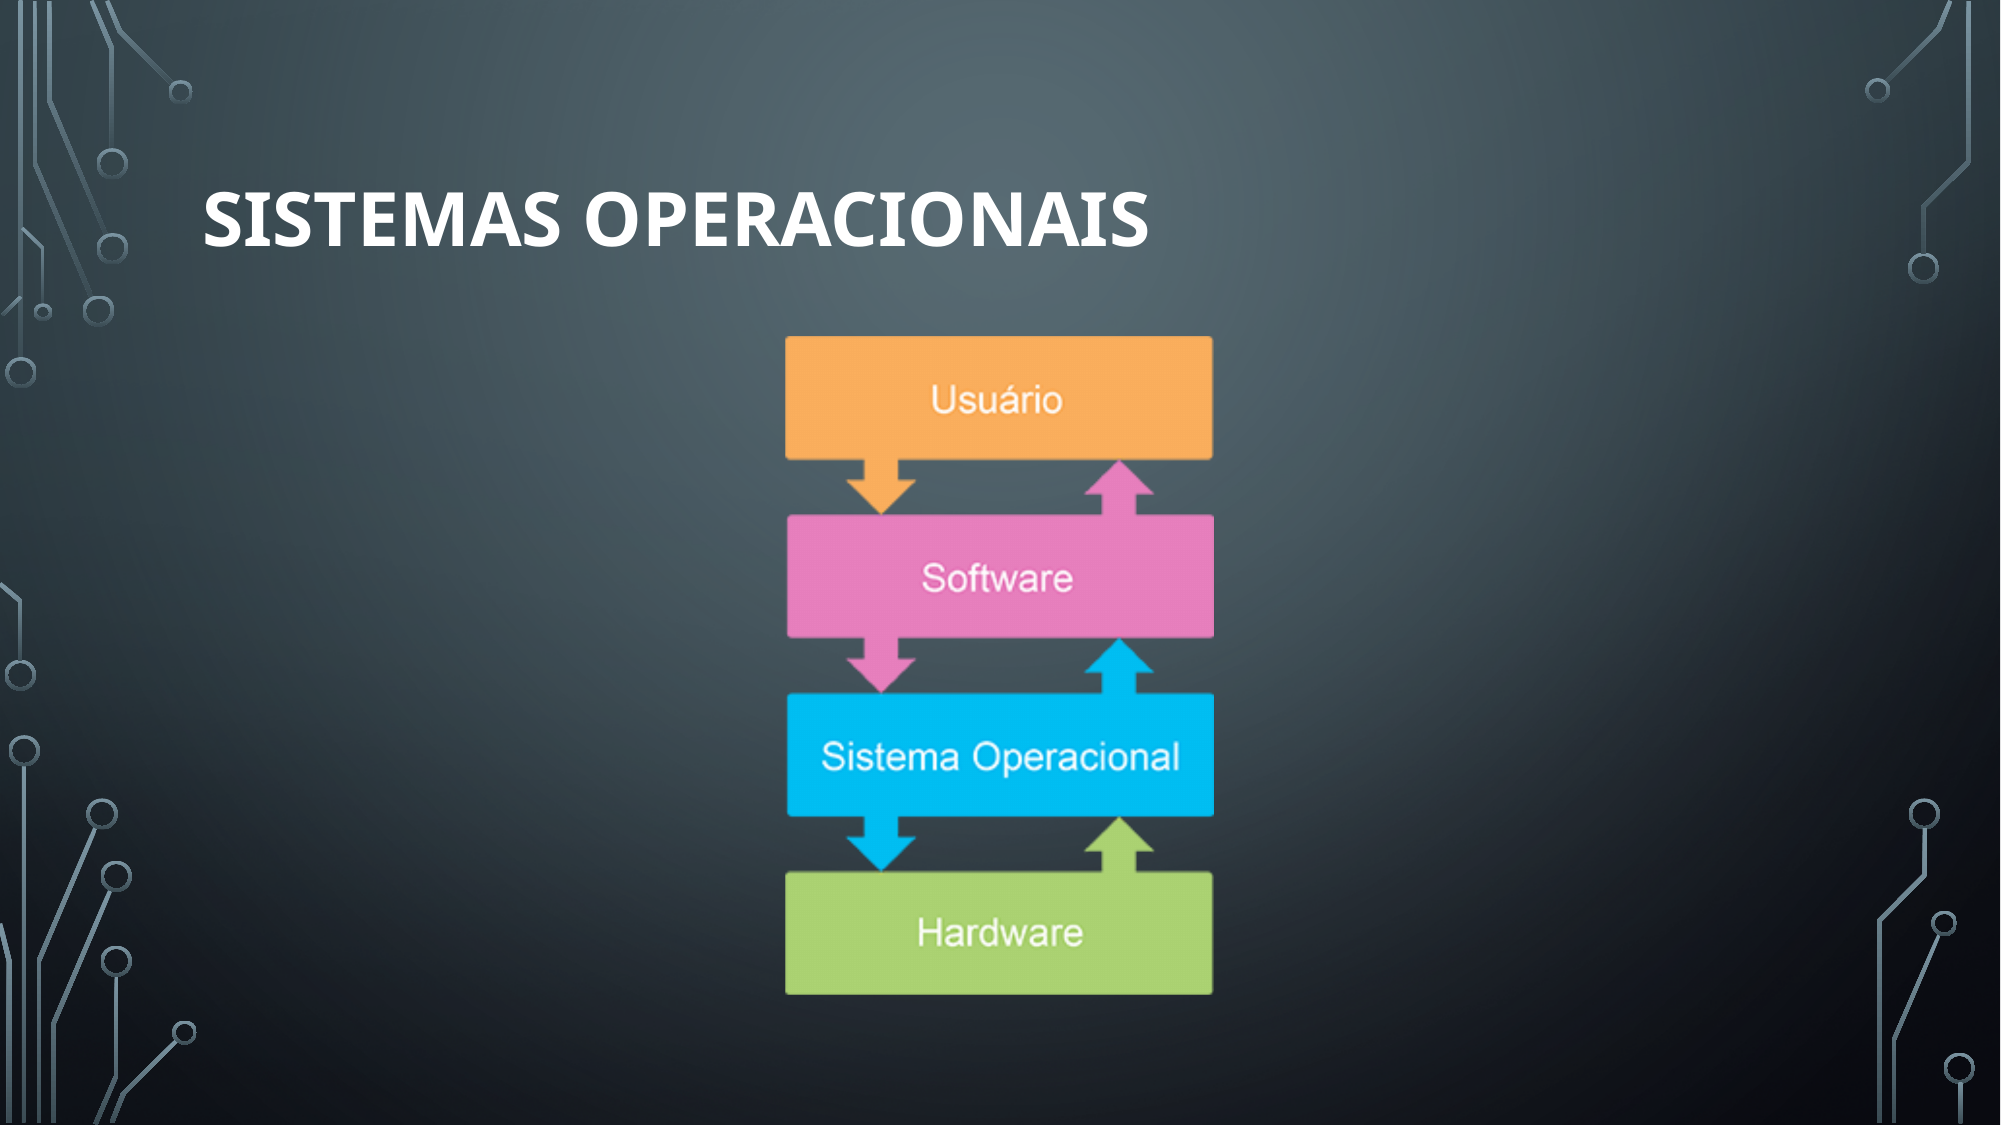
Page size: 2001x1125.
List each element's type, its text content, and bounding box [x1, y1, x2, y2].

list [757, 306, 1242, 1024]
title Sistemas operacionais [187, 101, 1813, 344]
